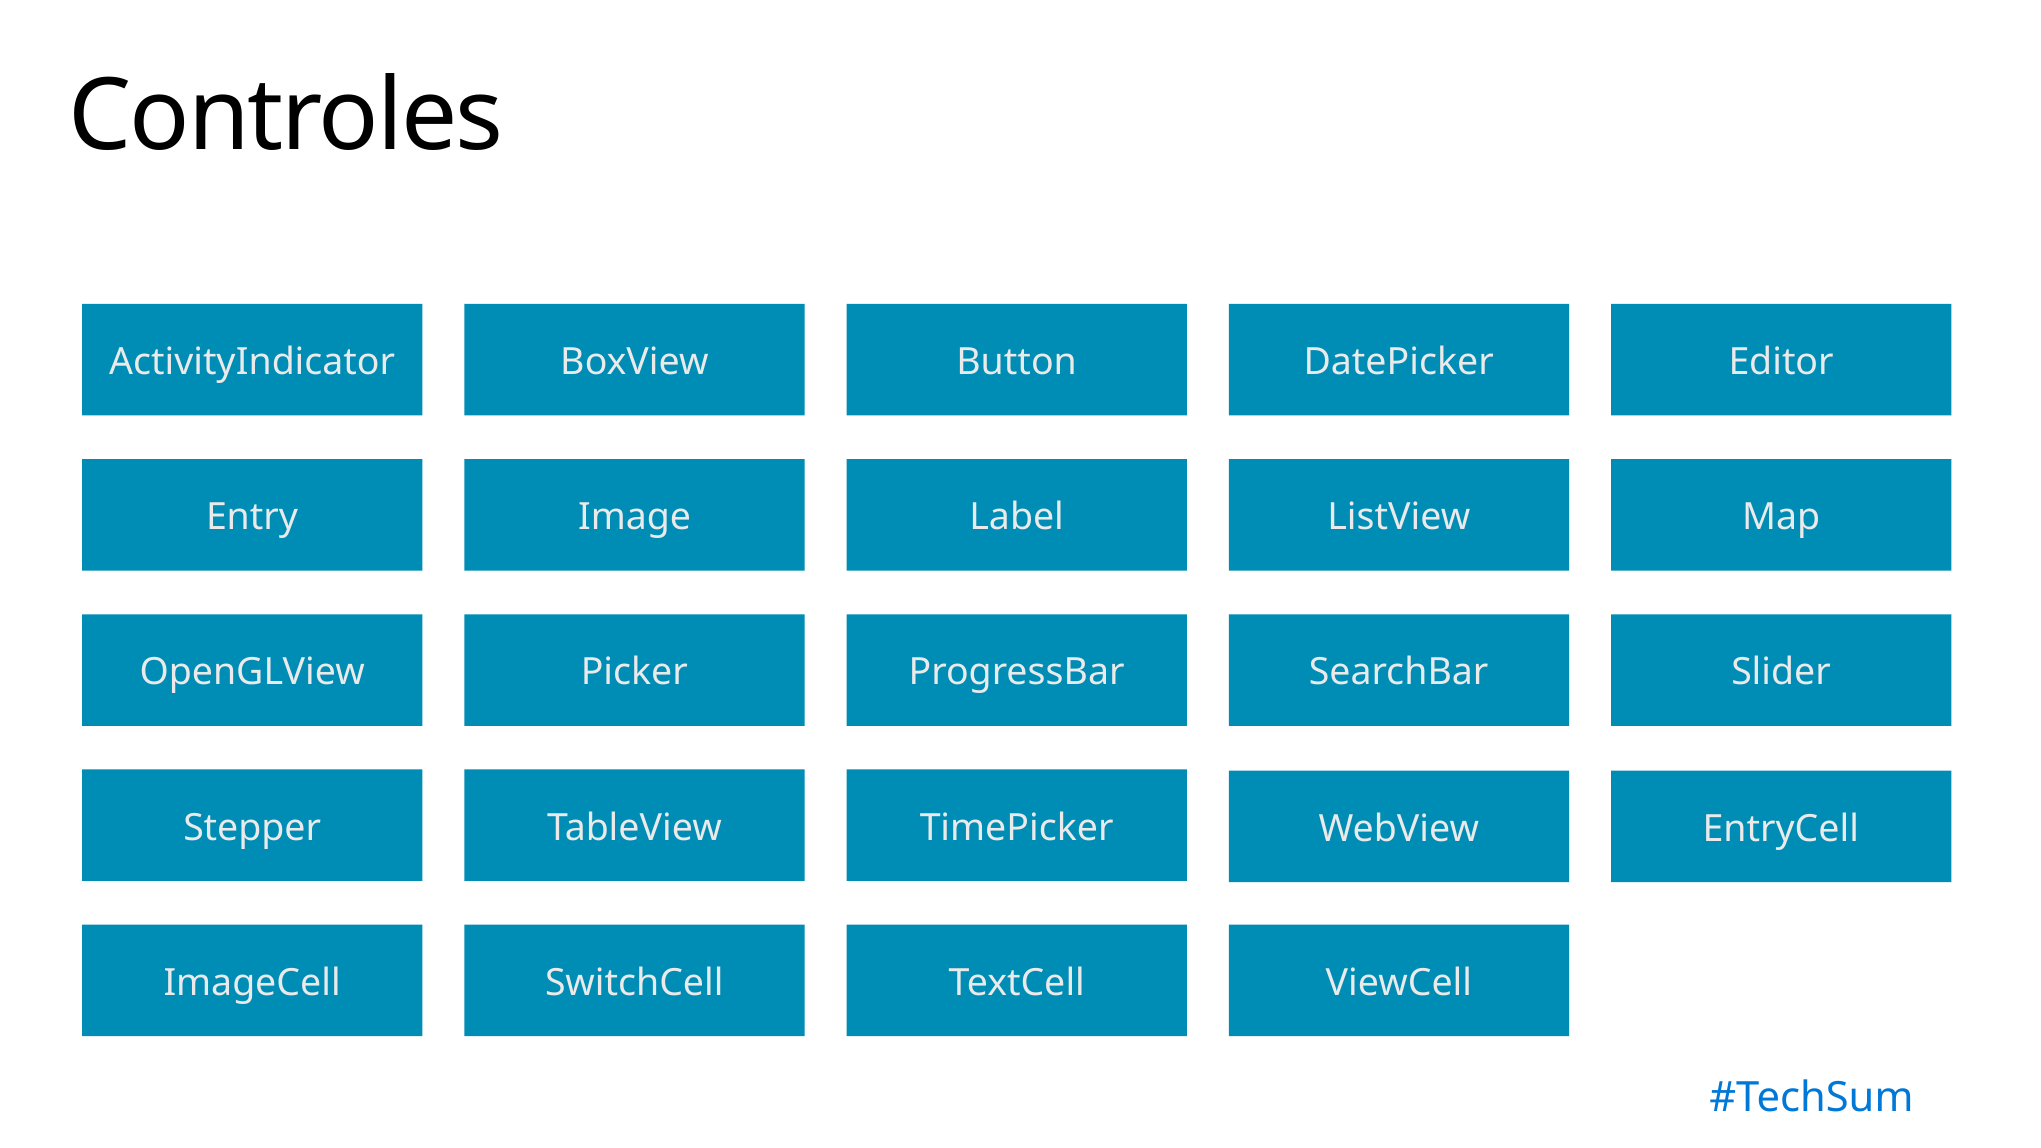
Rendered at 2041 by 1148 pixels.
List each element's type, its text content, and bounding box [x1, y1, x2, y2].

text_box WebView [1228, 770, 1570, 883]
text_box Picker [464, 614, 805, 727]
text_box TimePicker [846, 769, 1188, 882]
text_box SwitchCell [464, 924, 805, 1037]
text_box Stepper [81, 769, 423, 882]
text_box BoxView [464, 303, 805, 416]
text_box Editor [1610, 303, 1952, 416]
text_box Label [846, 458, 1188, 571]
text_box Button [846, 303, 1188, 416]
title Controles [45, 48, 1996, 199]
text_box ImageCell [81, 924, 423, 1037]
text_box Slider [1610, 614, 1952, 727]
text_box DatePicker [1228, 303, 1570, 416]
text_box ViewCell [1228, 924, 1570, 1037]
text_box EntryCell [1610, 770, 1952, 883]
text_box SearchBar [1228, 614, 1570, 727]
text_box TableView [464, 769, 805, 882]
text_box TextCell [846, 924, 1188, 1037]
text_box ProgressBar [846, 614, 1188, 727]
text_box Entry [81, 458, 423, 571]
text_box Image [464, 458, 805, 571]
text_box ListView [1228, 458, 1570, 571]
text_box OpenGLView [81, 614, 423, 727]
text_box Map [1610, 458, 1952, 571]
text_box ActivityIndicator [81, 303, 423, 416]
